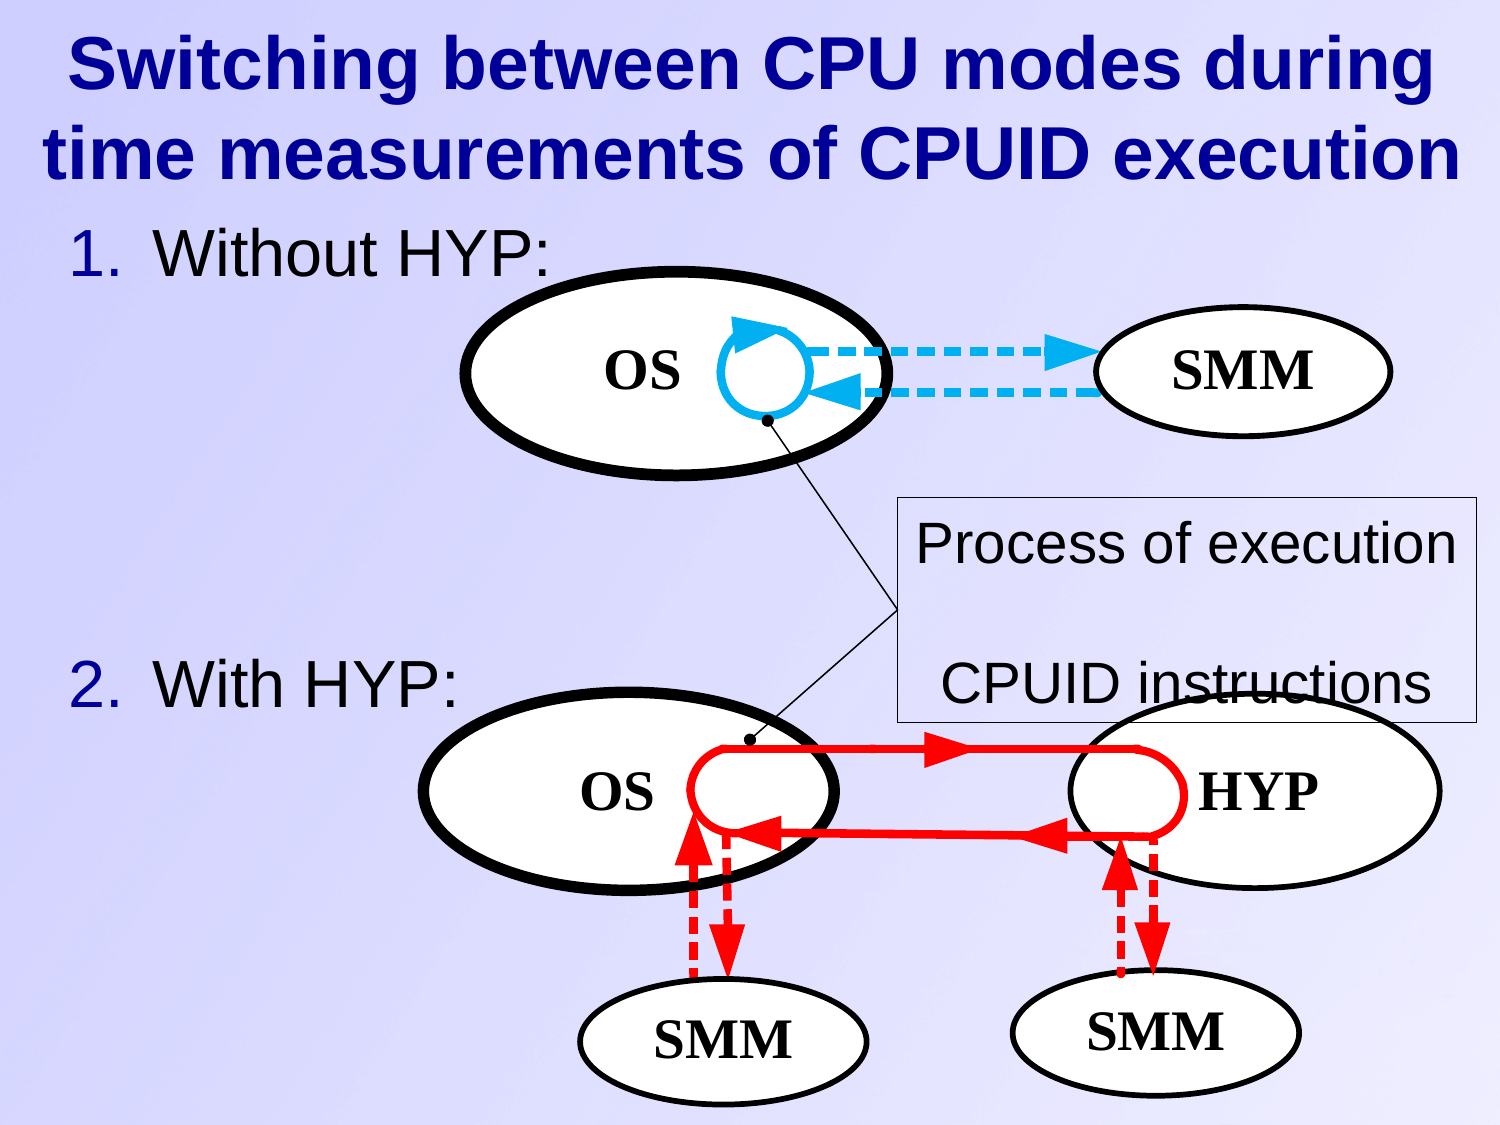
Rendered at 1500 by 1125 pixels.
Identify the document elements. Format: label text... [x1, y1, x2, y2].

picture [0, 0, 1500, 1125]
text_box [749, 575, 898, 740]
list Without HYP: With HYP: [53, 202, 1436, 1024]
title Switching between CPU modes during time measurements of CPUID execution [17, 7, 1489, 203]
text_box Process of execution CPUID instructions [902, 497, 1477, 723]
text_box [767, 420, 898, 575]
